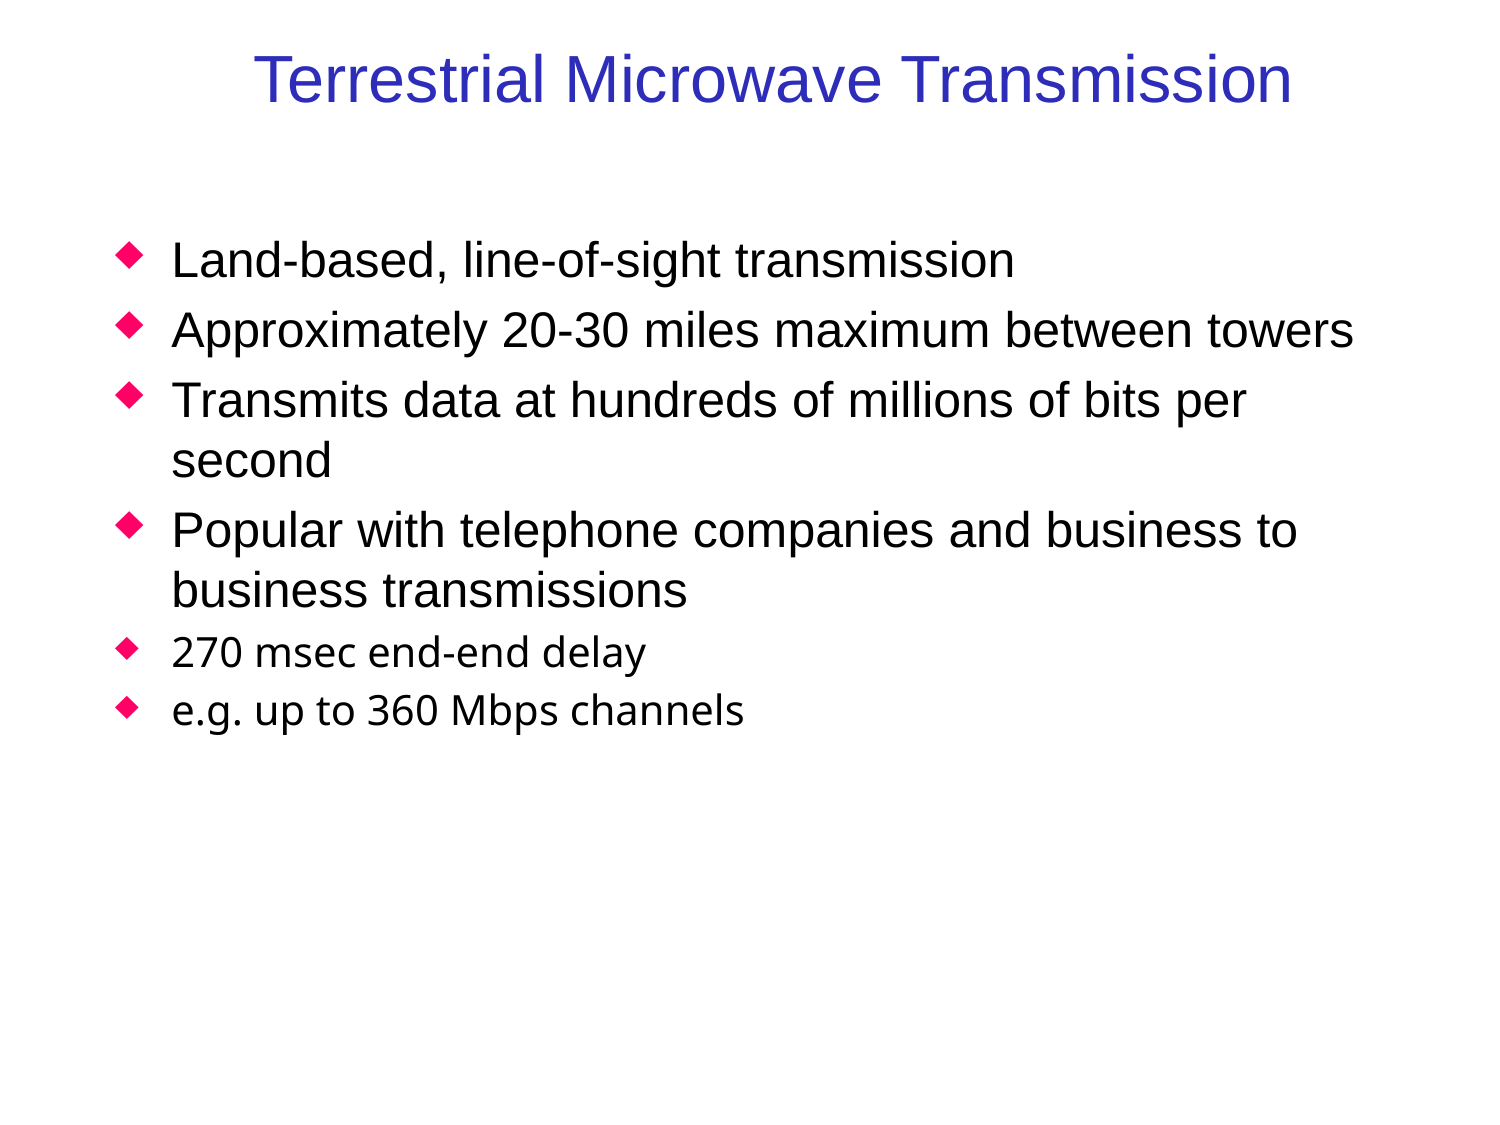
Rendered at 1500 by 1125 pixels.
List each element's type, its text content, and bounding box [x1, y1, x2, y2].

list Land-based, line-of-sight transmission Approximately 20-30 miles maximum between towers Transmits data at hundreds of millions of bits per second Popular with telephone companies and business to business transmissions 270 msec end-end delay e.g. up to 360 Mbps channels [100, 220, 1376, 895]
title Terrestrial Microwave Transmission [112, 12, 1438, 138]
